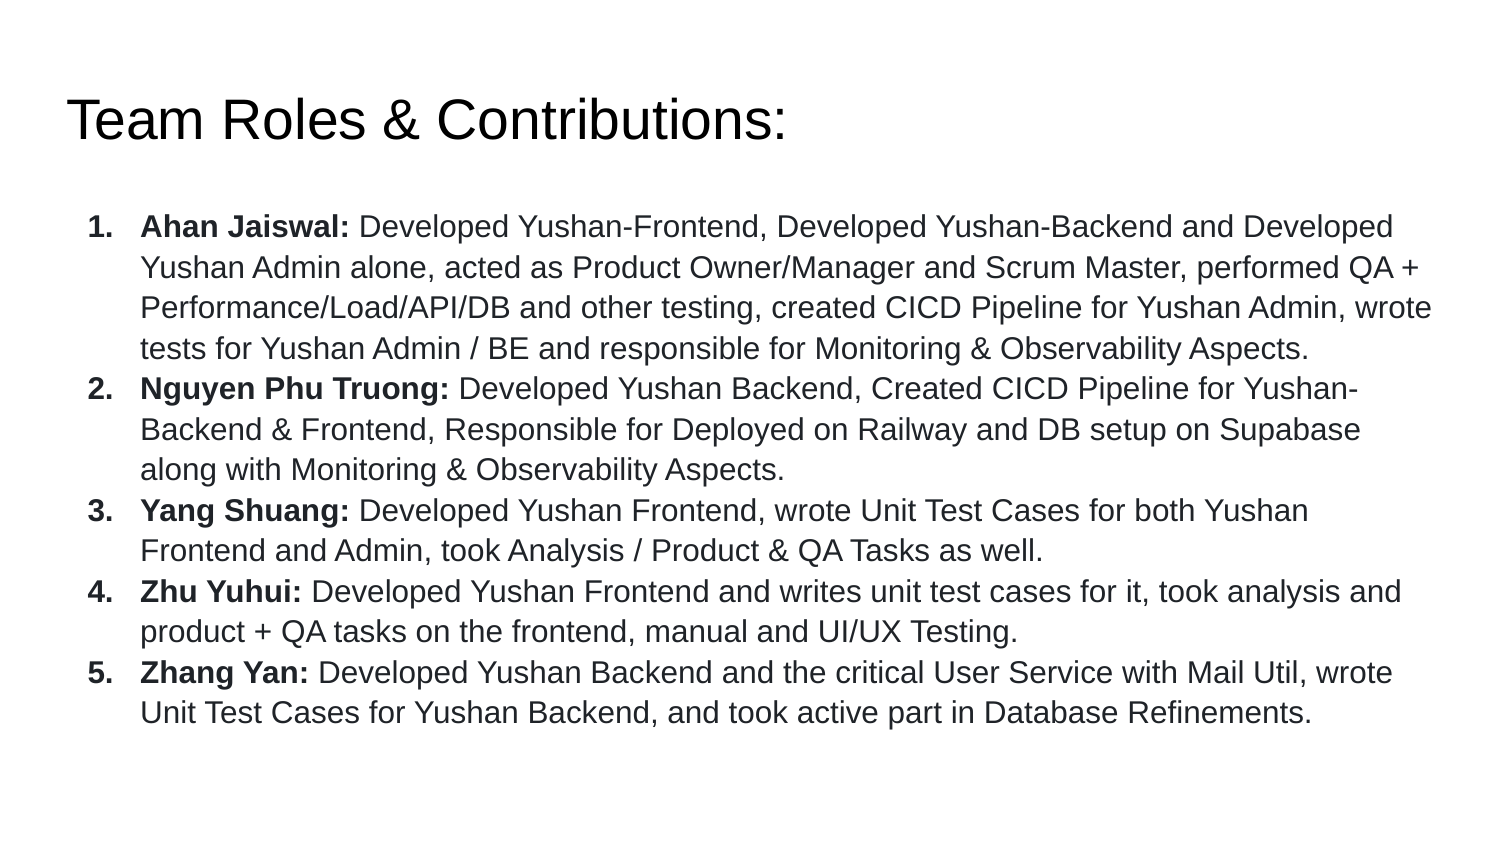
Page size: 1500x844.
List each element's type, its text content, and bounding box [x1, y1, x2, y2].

list Ahan Jaiswal: Developed Yushan-Frontend, Developed Yushan-Backend and Developed Yushan Admin alone, acted as Product Owner/Manager and Scrum Master, performed QA + Performance/Load/API/DB and other testing, created CICD Pipeline for Yushan Admin, wrote tests for Yushan Admin / BE and responsible for Monitoring & Observability Aspects. Nguyen Phu Truong: Developed Yushan Backend, Created CICD Pipeline for Yushan-Backend & Frontend, Responsible for Deployed on Railway and DB setup on Supabase along with Monitoring & Observability Aspects. Yang Shuang: Developed Yushan Frontend, wrote Unit Test Cases for both Yushan Frontend and Admin, took Analysis / Product & QA Tasks as well. Zhu Yuhui: Developed Yushan Frontend and writes unit test cases for it, took analysis and product + QA tasks on the frontend, manual and UI/UX Testing. Zhang Yan: Developed Yushan Backend and the critical User Service with Mail Util, wrote Unit Test Cases for Yushan Backend, and took active part in Database Refinements. [51, 189, 1449, 750]
title Team Roles & Contributions: [51, 72, 1449, 167]
